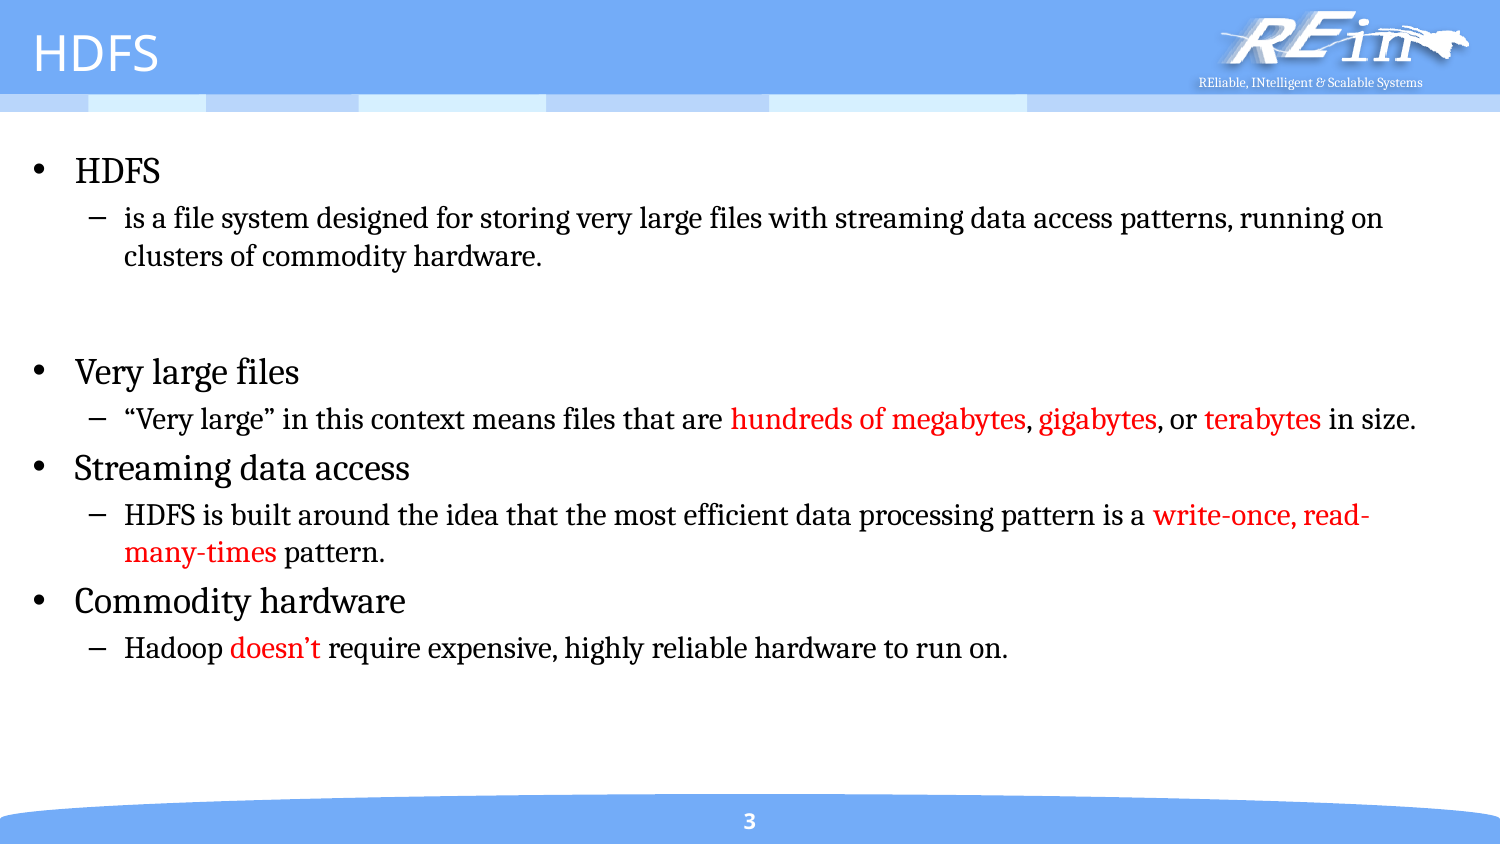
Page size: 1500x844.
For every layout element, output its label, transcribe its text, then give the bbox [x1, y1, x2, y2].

title HDFS [17, 17, 1136, 86]
slide_number 3 [667, 802, 833, 842]
list HDFS is a file system designed for storing very large files with streaming data access patterns, running on clusters of commodity hardware. Very large files “Very large” in this context means files that are hundreds of megabytes, gigabytes, or terabytes in size. Streaming data access HDFS is built around the idea that the most efficient data processing pattern is a write-once, read-many-times pattern. Commodity hardware Hadoop doesn’t require expensive, highly reliable hardware to run on. [17, 138, 1459, 786]
